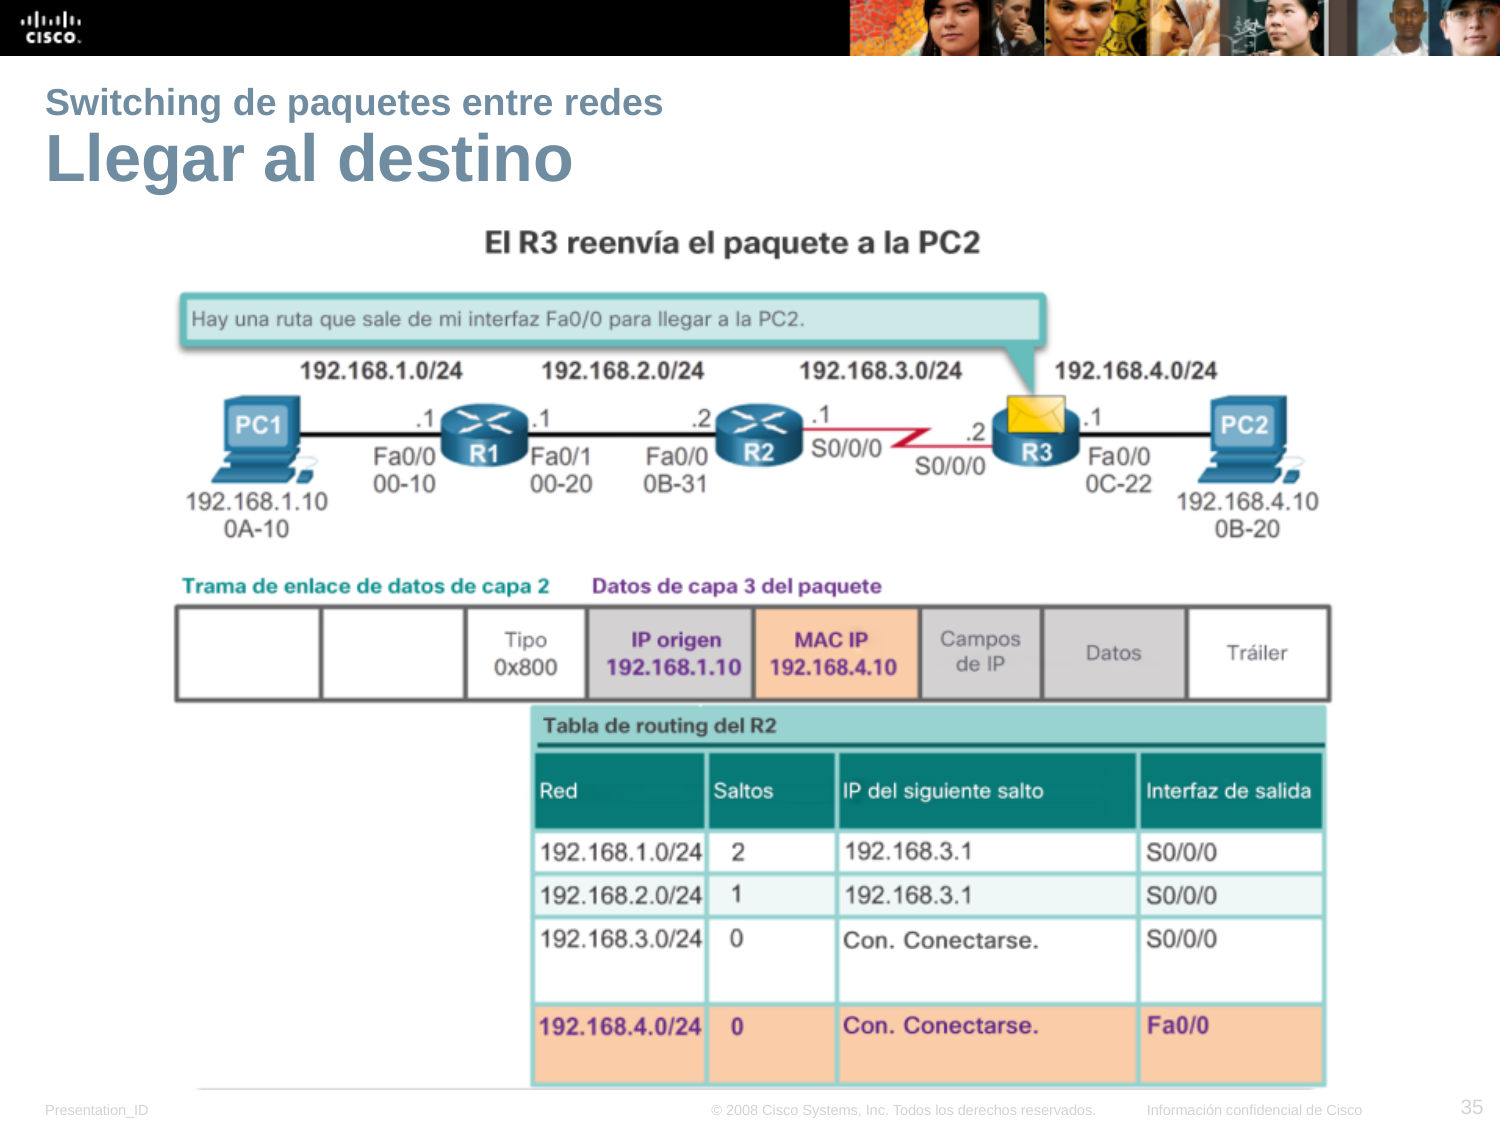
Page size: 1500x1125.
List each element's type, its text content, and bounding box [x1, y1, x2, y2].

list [121, 226, 1345, 1091]
picture [0, 0, 1500, 56]
title Switching de paquetes entre redes Llegar al destino [31, 64, 1471, 203]
